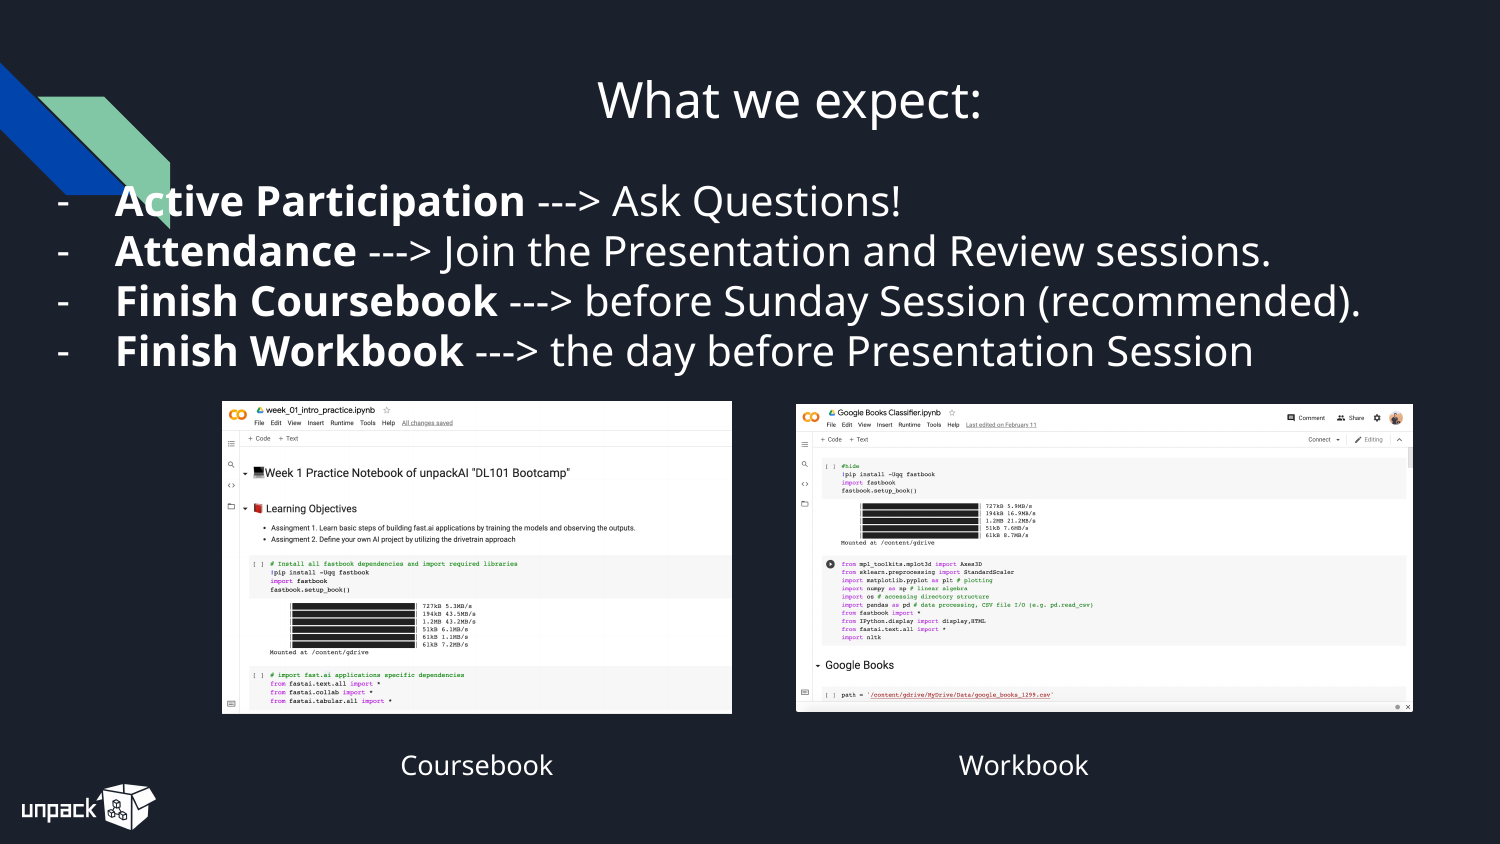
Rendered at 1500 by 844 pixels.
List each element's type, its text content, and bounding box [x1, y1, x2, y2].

picture [17, 784, 156, 830]
text_box What we expect: [212, 53, 1368, 159]
text_box Active Participation ---> Ask Questions! Attendance ---> Join the Presentation and Review sessions. Finish Coursebook ---> before Sunday Session (recommended). Finish Workbook ---> the day before Presentation Session [25, 159, 1500, 455]
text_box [222, 401, 732, 797]
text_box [796, 404, 1413, 797]
